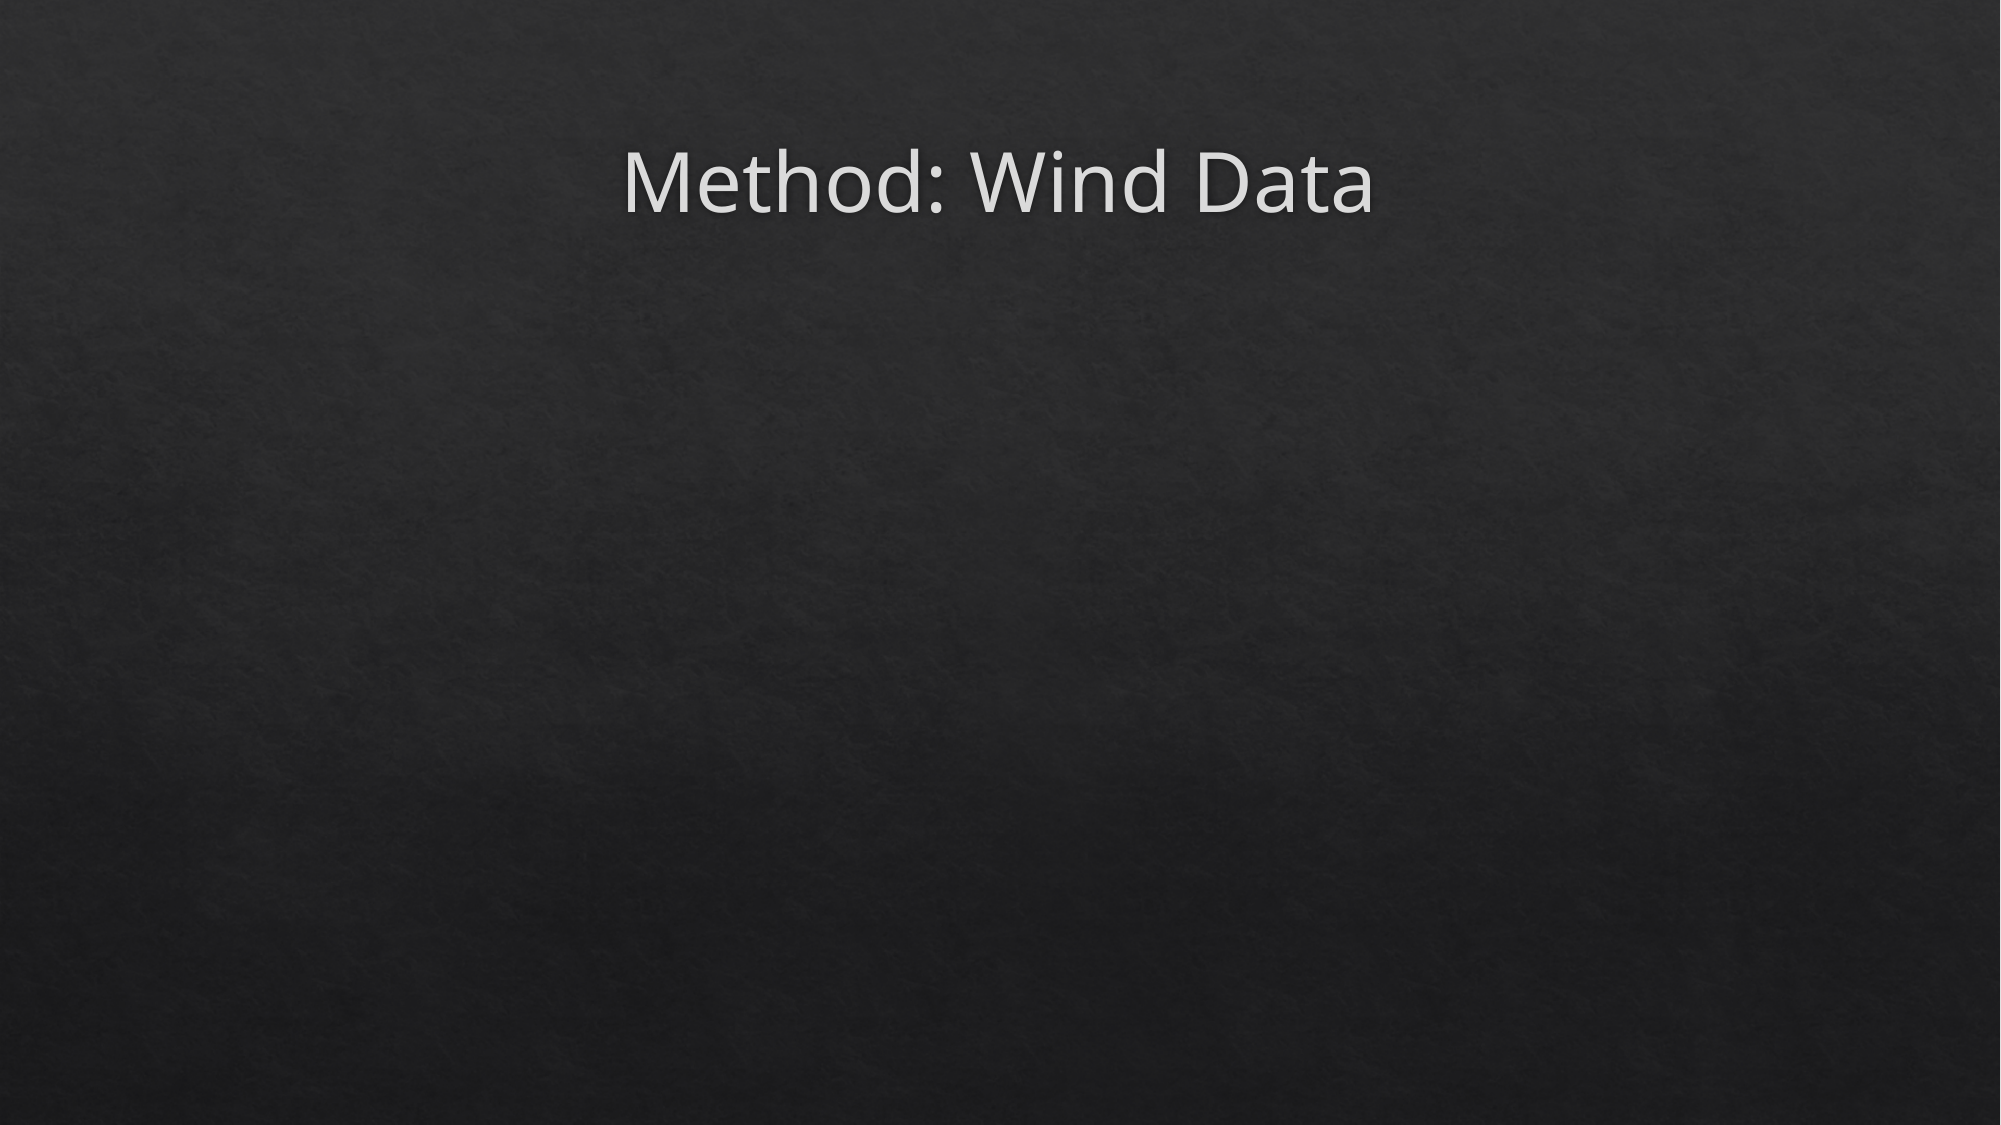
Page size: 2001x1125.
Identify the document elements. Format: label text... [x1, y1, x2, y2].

title Method: Wind Data [149, 99, 1849, 260]
